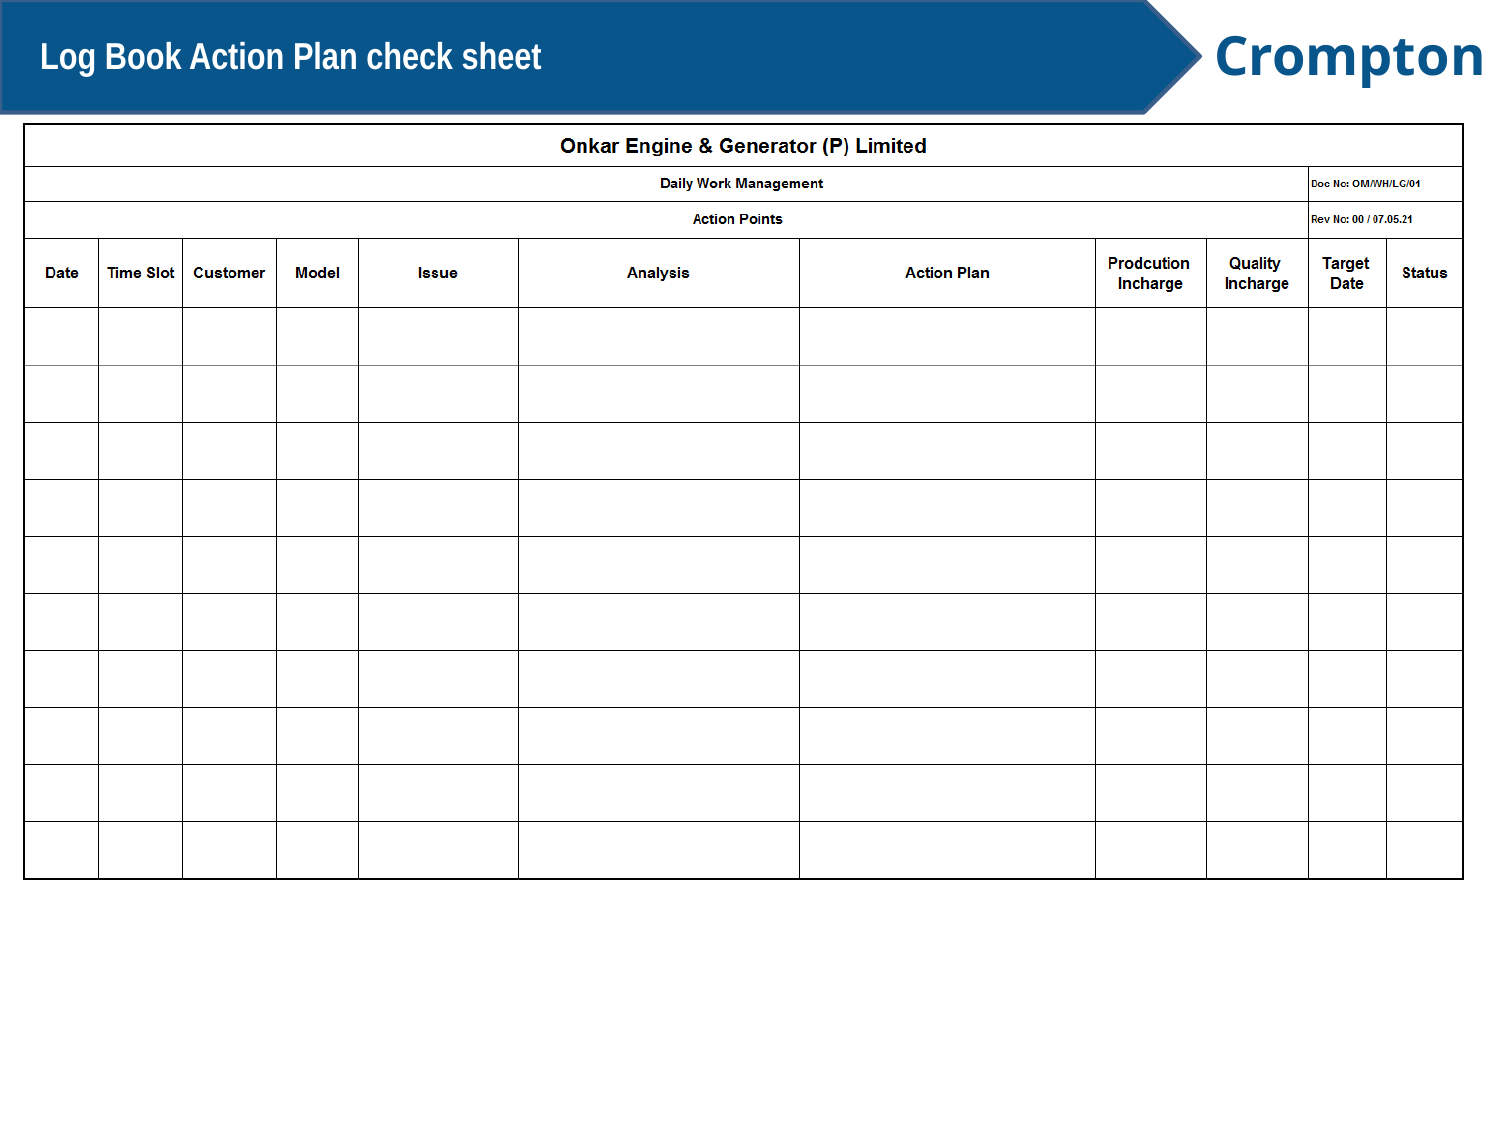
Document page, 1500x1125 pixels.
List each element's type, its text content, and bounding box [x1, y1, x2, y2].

text_box Log Book Action Plan check sheet [25, 24, 557, 85]
picture [24, 124, 1463, 879]
